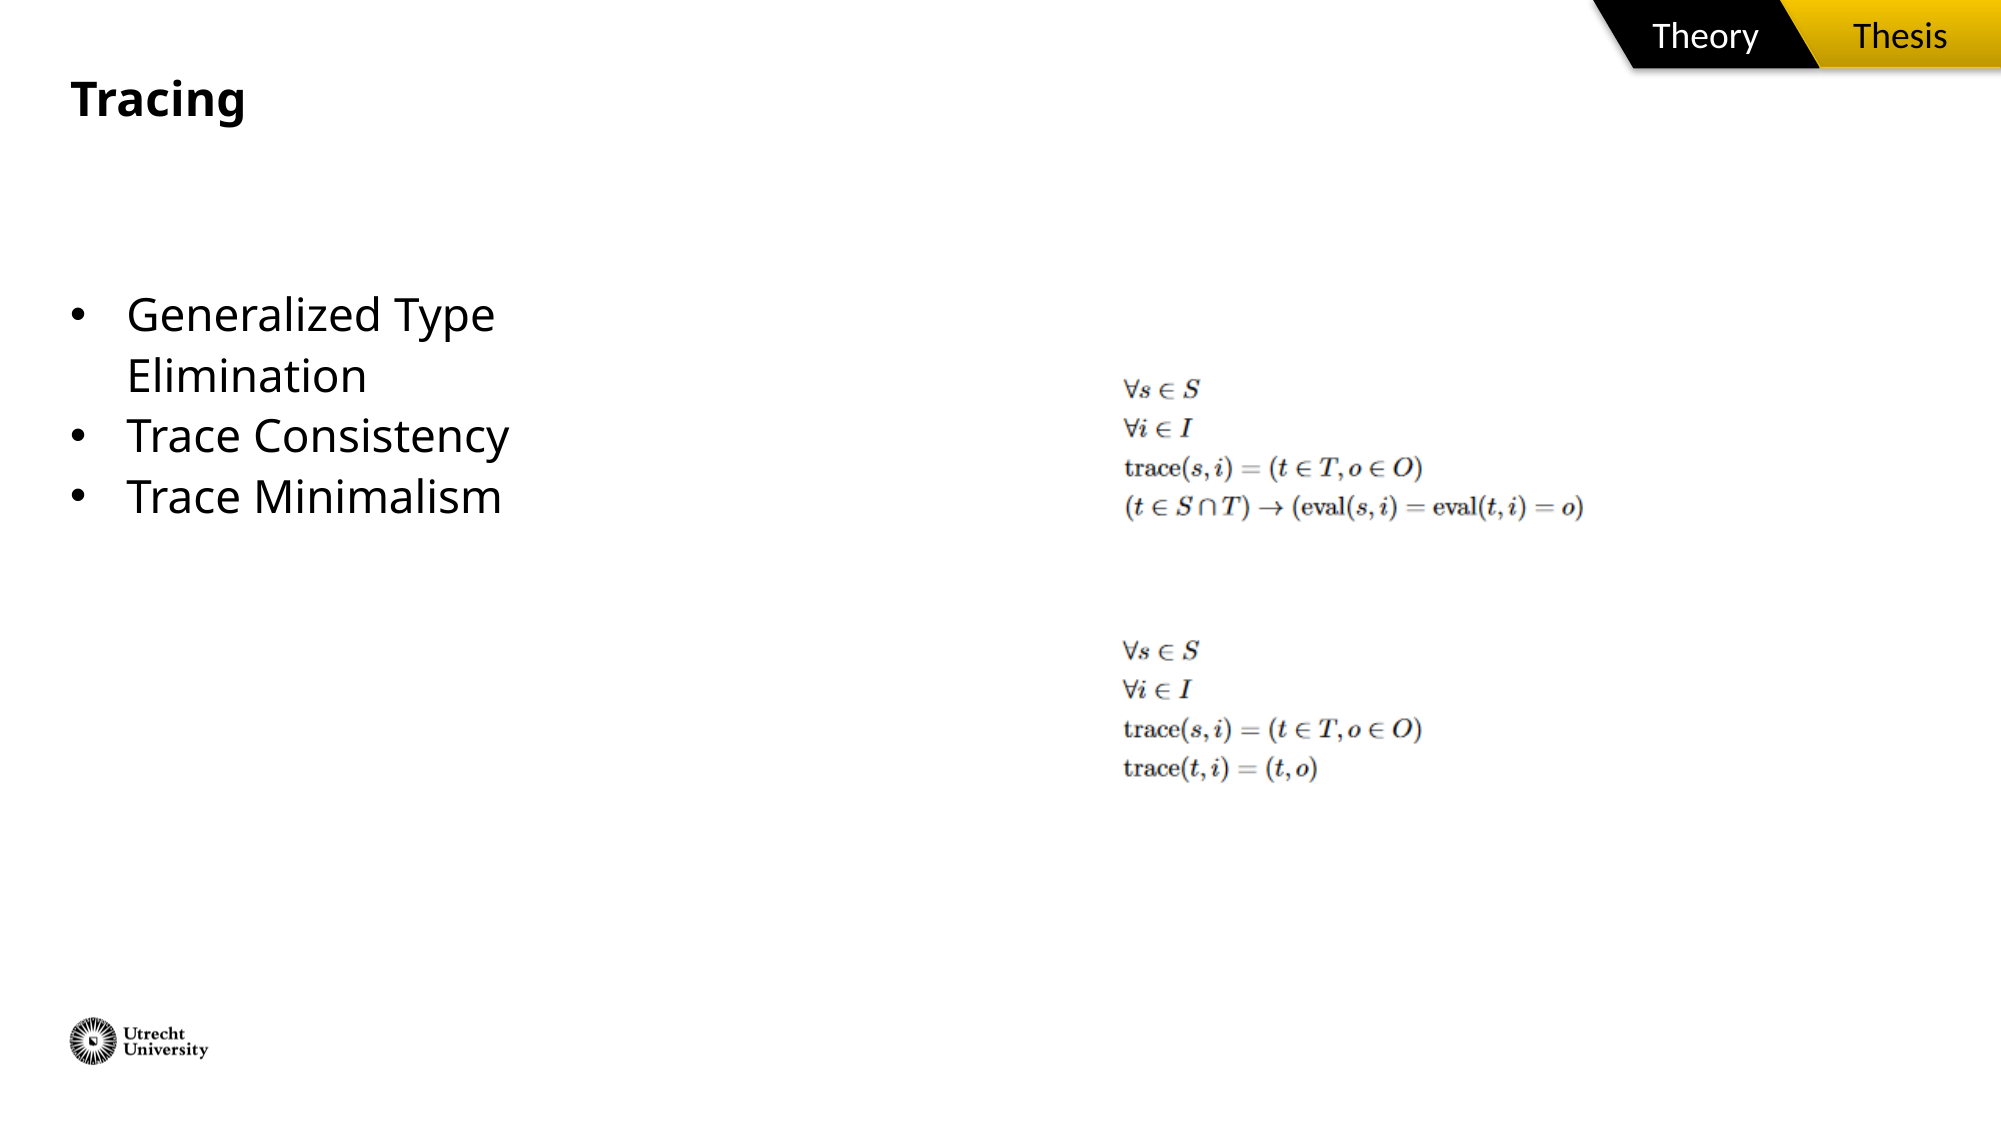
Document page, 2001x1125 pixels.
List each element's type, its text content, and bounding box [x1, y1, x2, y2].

list Generalized Type Elimination Trace Consistency Trace Minimalism [55, 273, 764, 969]
picture [30, 984, 314, 1096]
text_box Theory [1593, 0, 1820, 69]
title Tracing [55, 60, 652, 239]
picture [1110, 628, 1480, 809]
picture [1110, 370, 1594, 534]
text_box Thesis [1783, 0, 2001, 69]
